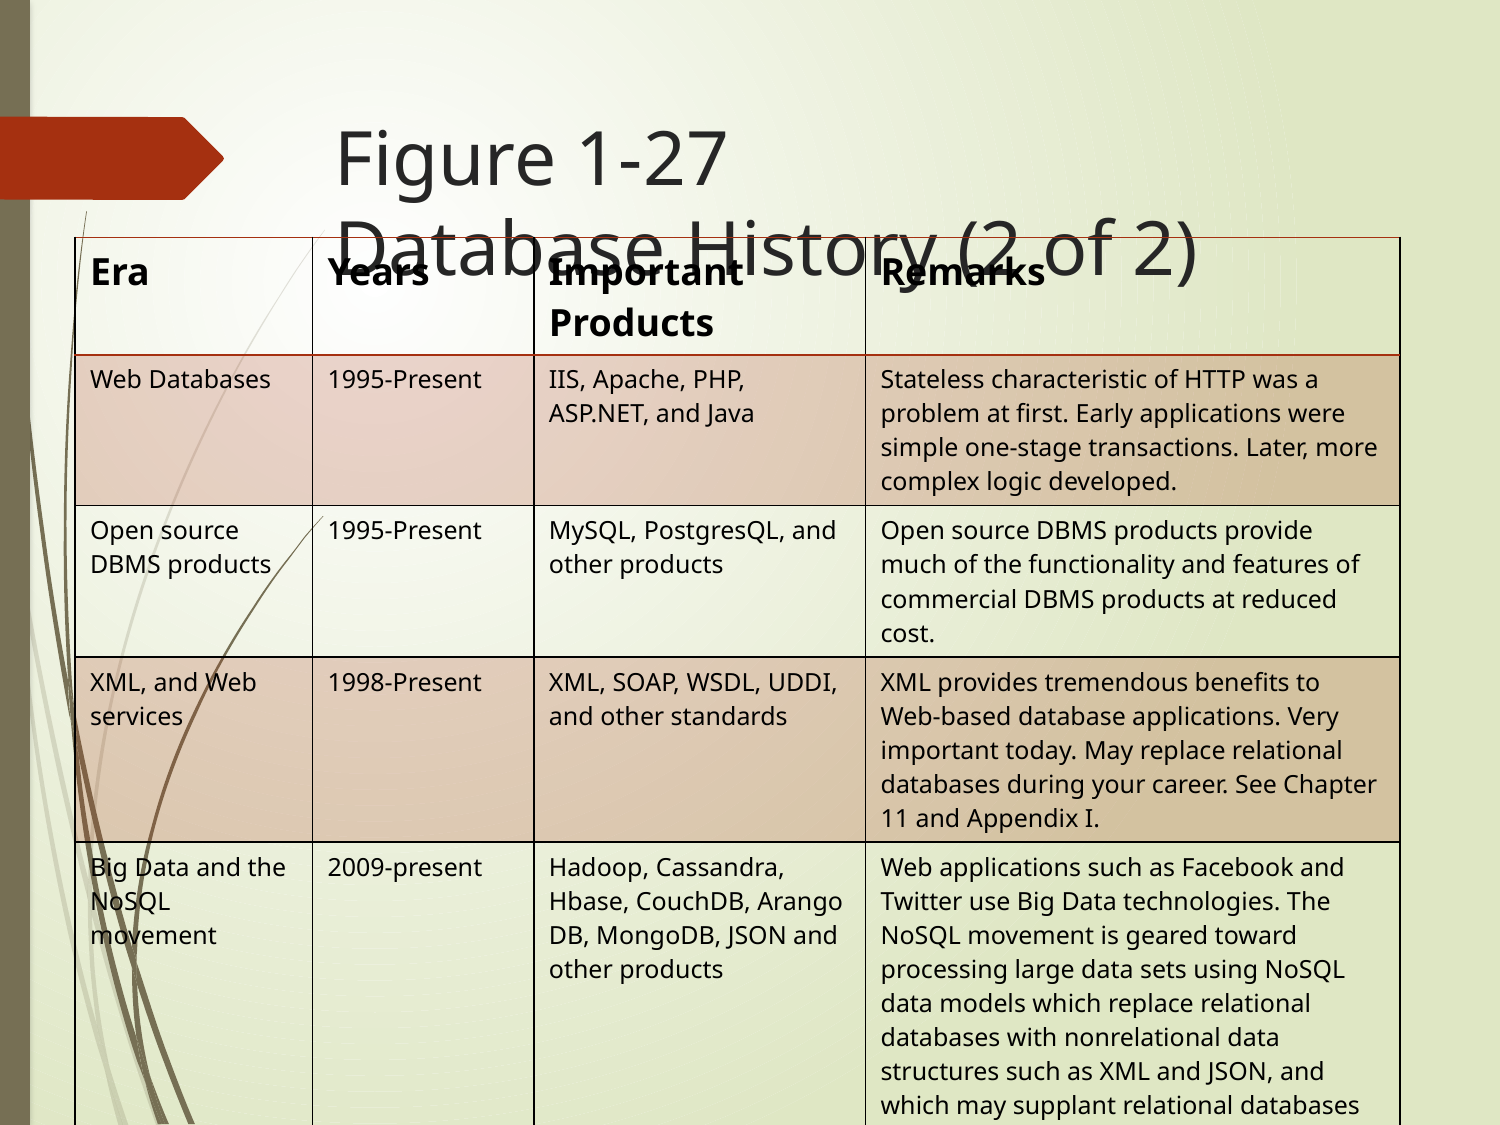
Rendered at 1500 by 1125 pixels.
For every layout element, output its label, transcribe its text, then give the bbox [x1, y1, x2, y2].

table_cell Open source DBMS products provide much of the functionality and features of commercial DBMS products at reduced cost. [866, 506, 1399, 656]
table_cell XML, SOAP, WSDL, UDDI, and other standards [535, 658, 865, 841]
table_cell Open source DBMS products [76, 506, 312, 656]
table_cell MySQL, PostgresQL, and other products [535, 506, 865, 656]
table_cell IIS, Apache, PHP, ASP.NET, and Java [535, 356, 865, 505]
table_cell Web applications such as Facebook and Twitter use Big Data technologies. The NoSQL movement is geared toward processing large data sets using NoSQL data models which replace relational databases with nonrelational data structures such as XML and JSON, and which may supplant relational databases during your career. See Chapter 12 and Appendices K and L. [866, 843, 1399, 1125]
table_cell 1998-Present [313, 658, 533, 841]
table_cell 1995-Present [313, 356, 533, 505]
table_cell XML provides tremendous benefits to Web-based database applications. Very important today. May replace relational databases during your career. See Chapter 11 and Appendix I. [866, 658, 1399, 841]
title Figure 1-27 Database History (2 of 2) [319, 102, 1400, 237]
table_cell 1995-Present [313, 506, 533, 656]
table_cell XML, and Web services [76, 658, 312, 841]
table_cell Hadoop, Cassandra, Hbase, CouchDB, Arango DB, MongoDB, JSON and other products [535, 843, 865, 1125]
table_header Important Products [535, 238, 865, 354]
table_header Remarks [866, 238, 1399, 354]
table_cell 2009-present [313, 843, 533, 1125]
table_cell Stateless characteristic of HTTP was a problem at first. Early applications were simple one-stage transactions. Later, more complex logic developed. [866, 356, 1399, 505]
table_header Era [76, 238, 312, 354]
table_cell Web Databases [76, 356, 312, 505]
table_header Years [313, 238, 533, 354]
table_cell Big Data and the NoSQL movement [76, 843, 312, 1125]
